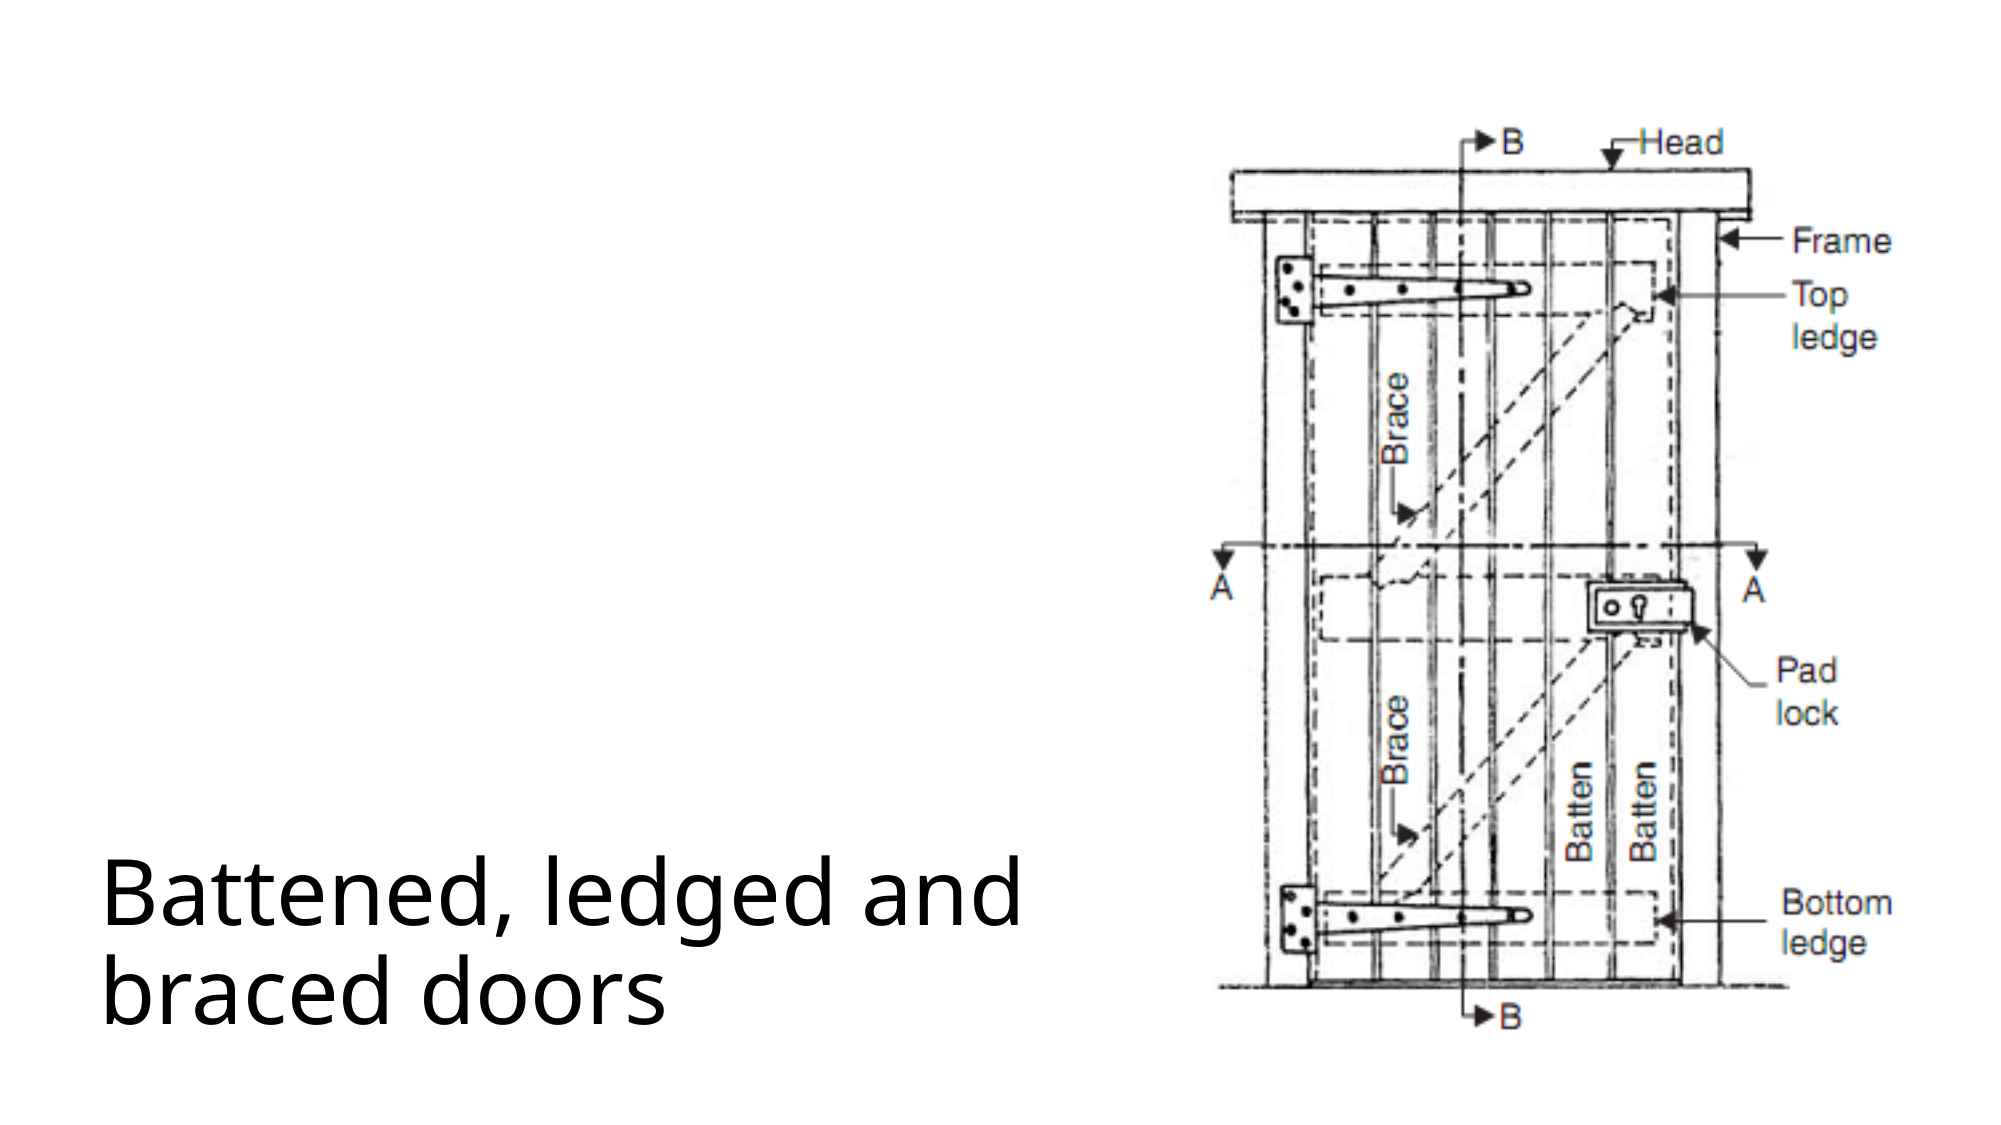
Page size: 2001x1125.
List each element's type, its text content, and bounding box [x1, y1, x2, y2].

picture [1086, 107, 1916, 1054]
title Battened, ledged and braced doors [84, 836, 1086, 1054]
